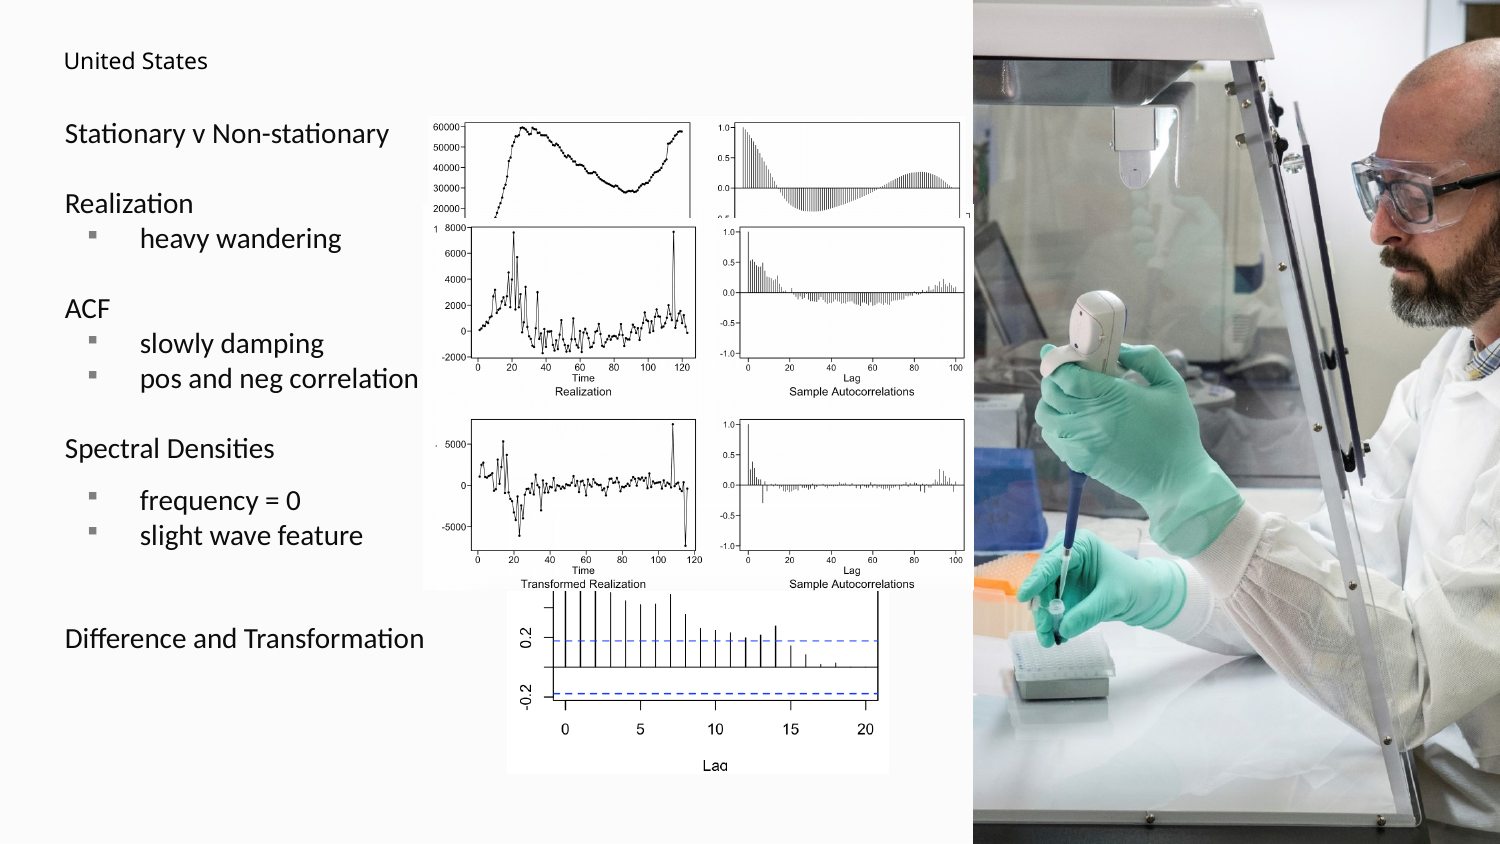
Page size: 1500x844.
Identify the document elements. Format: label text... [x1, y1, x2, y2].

picture [422, 0, 1500, 844]
title United States [63, 50, 927, 80]
list Stationary v Non-stationary Realization heavy wandering ACF slowly damping pos and neg correlation ? Spectral Densities frequency = 0 slight wave feature Difference and Transformation [63, 80, 576, 715]
